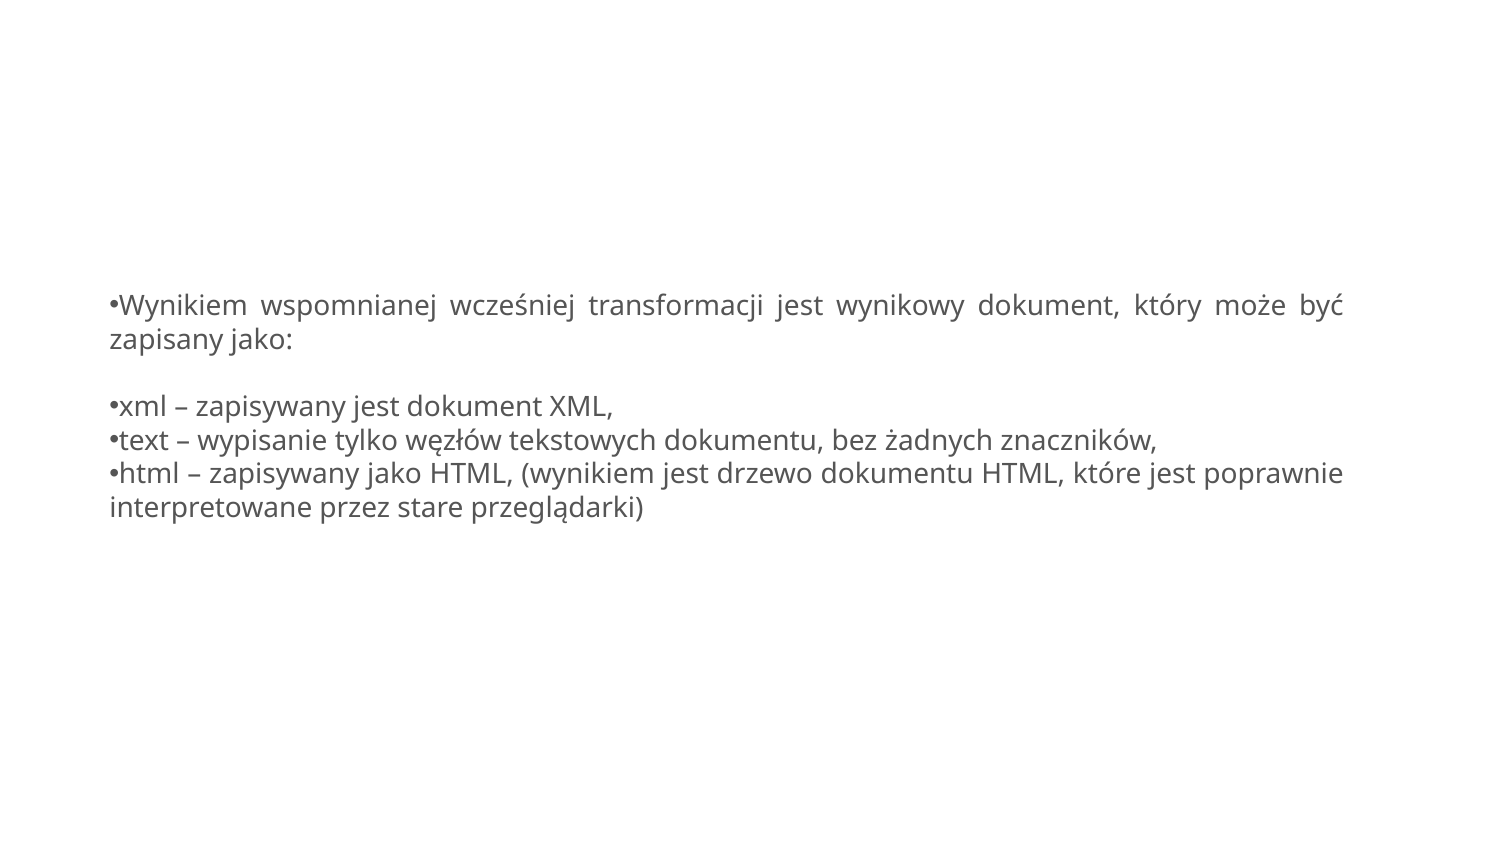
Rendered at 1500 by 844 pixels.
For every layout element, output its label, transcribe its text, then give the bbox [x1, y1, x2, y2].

text_box Wynikiem wspomnianej wcześniej transformacji jest wynikowy dokument, który może być zapisany jako: xml – zapisywany jest dokument XML, text – wypisanie tylko węzłów tekstowych dokumentu, bez żadnych znaczników, html – zapisywany jako HTML, (wynikiem jest drzewo dokumentu HTML, które jest poprawnie interpretowane przez stare przeglądarki) [94, 279, 1361, 531]
